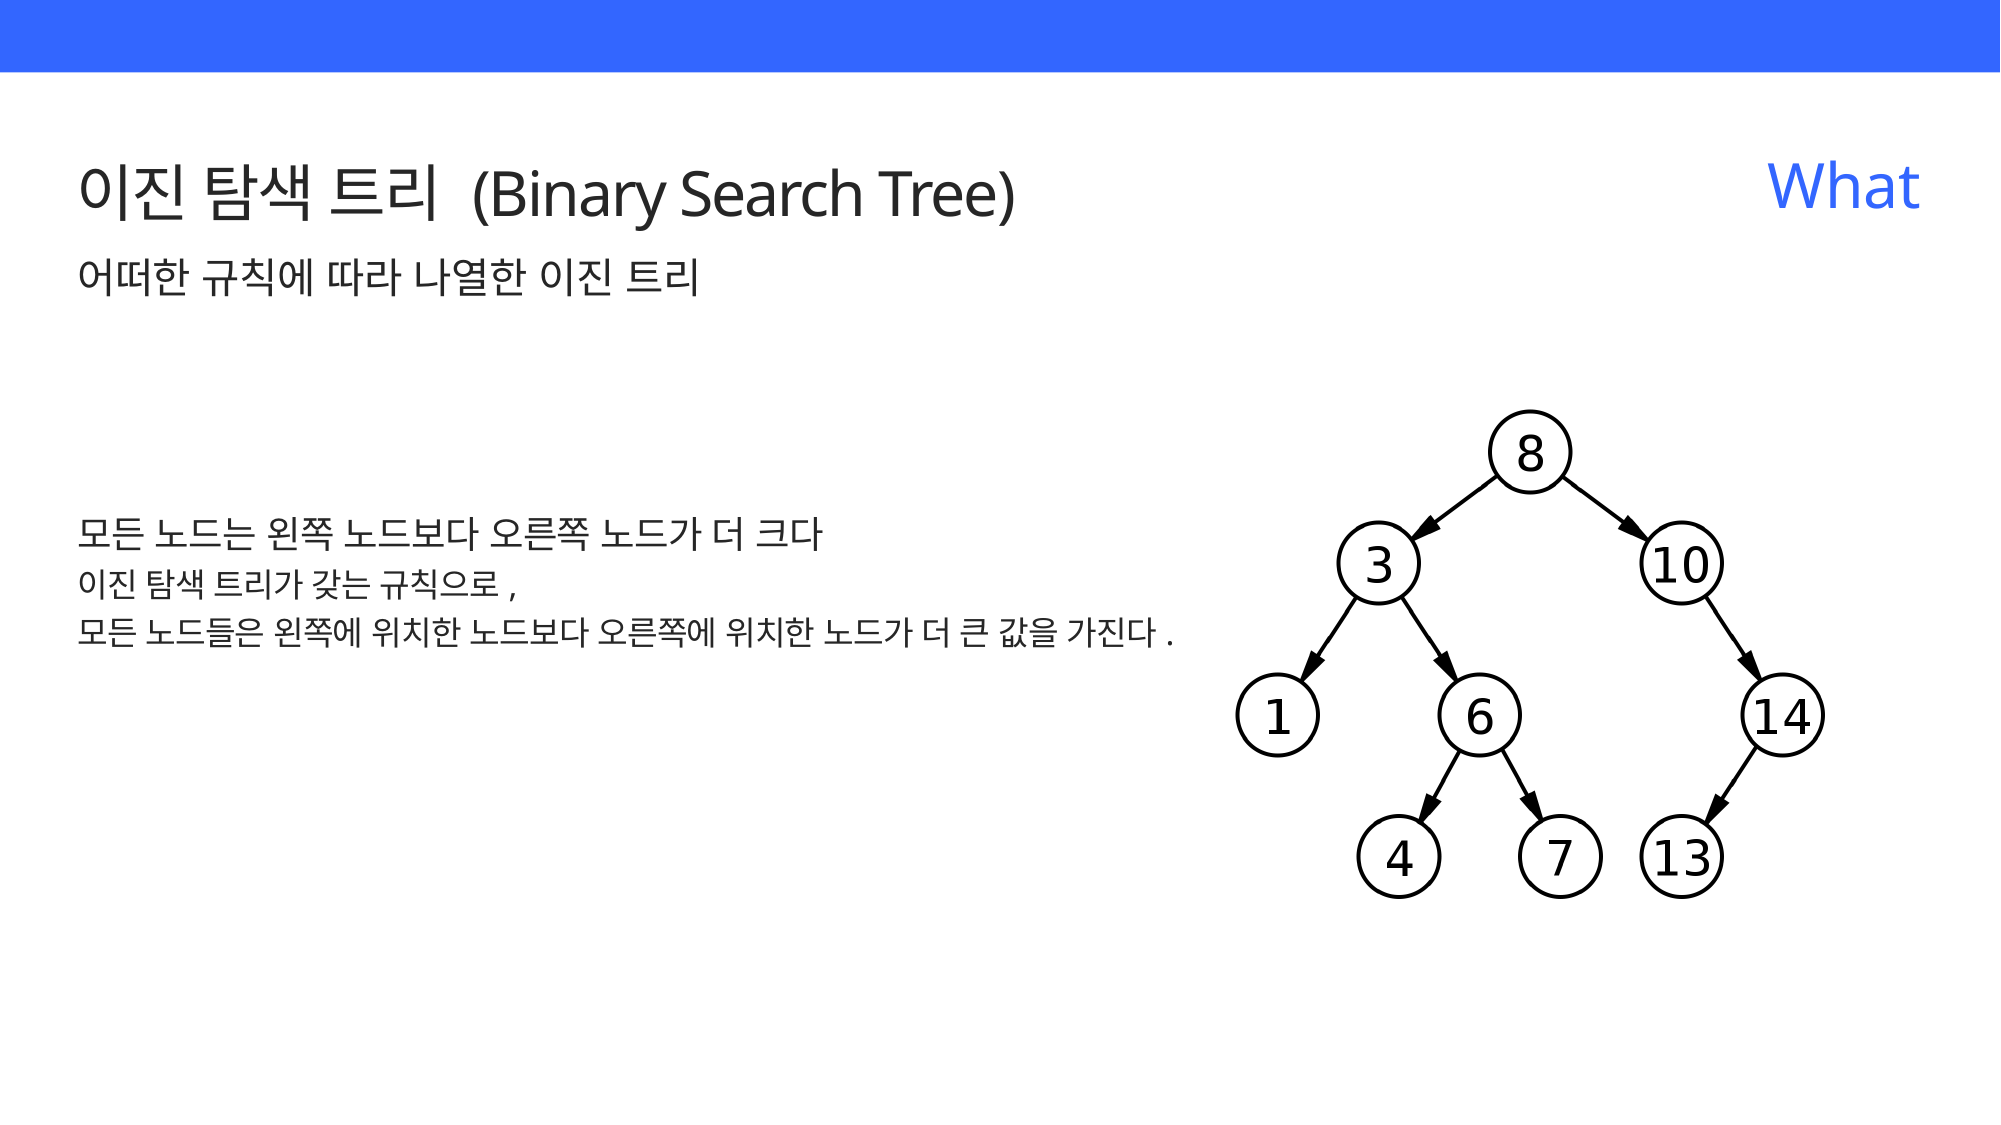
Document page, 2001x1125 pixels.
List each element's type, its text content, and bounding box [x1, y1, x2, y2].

text_box What [1386, 124, 1937, 235]
text_box 어떠한 규칙에 따라 나열한 이진 트리 [62, 234, 1450, 305]
text_box 이진 탐색 트리 (Binary Search Tree) [61, 139, 1068, 235]
text_box 모든 노드는 왼쪽 노드보다 오른쪽 노드가 더 크다 이진 탐색 트리가 갖는 규칙으로, 모든 노드들은 왼쪽에 위치한 노드보다 오른쪽에 위치한 노드가 더 큰 값을 가진다. [62, 494, 1170, 661]
picture [1227, 401, 1833, 907]
